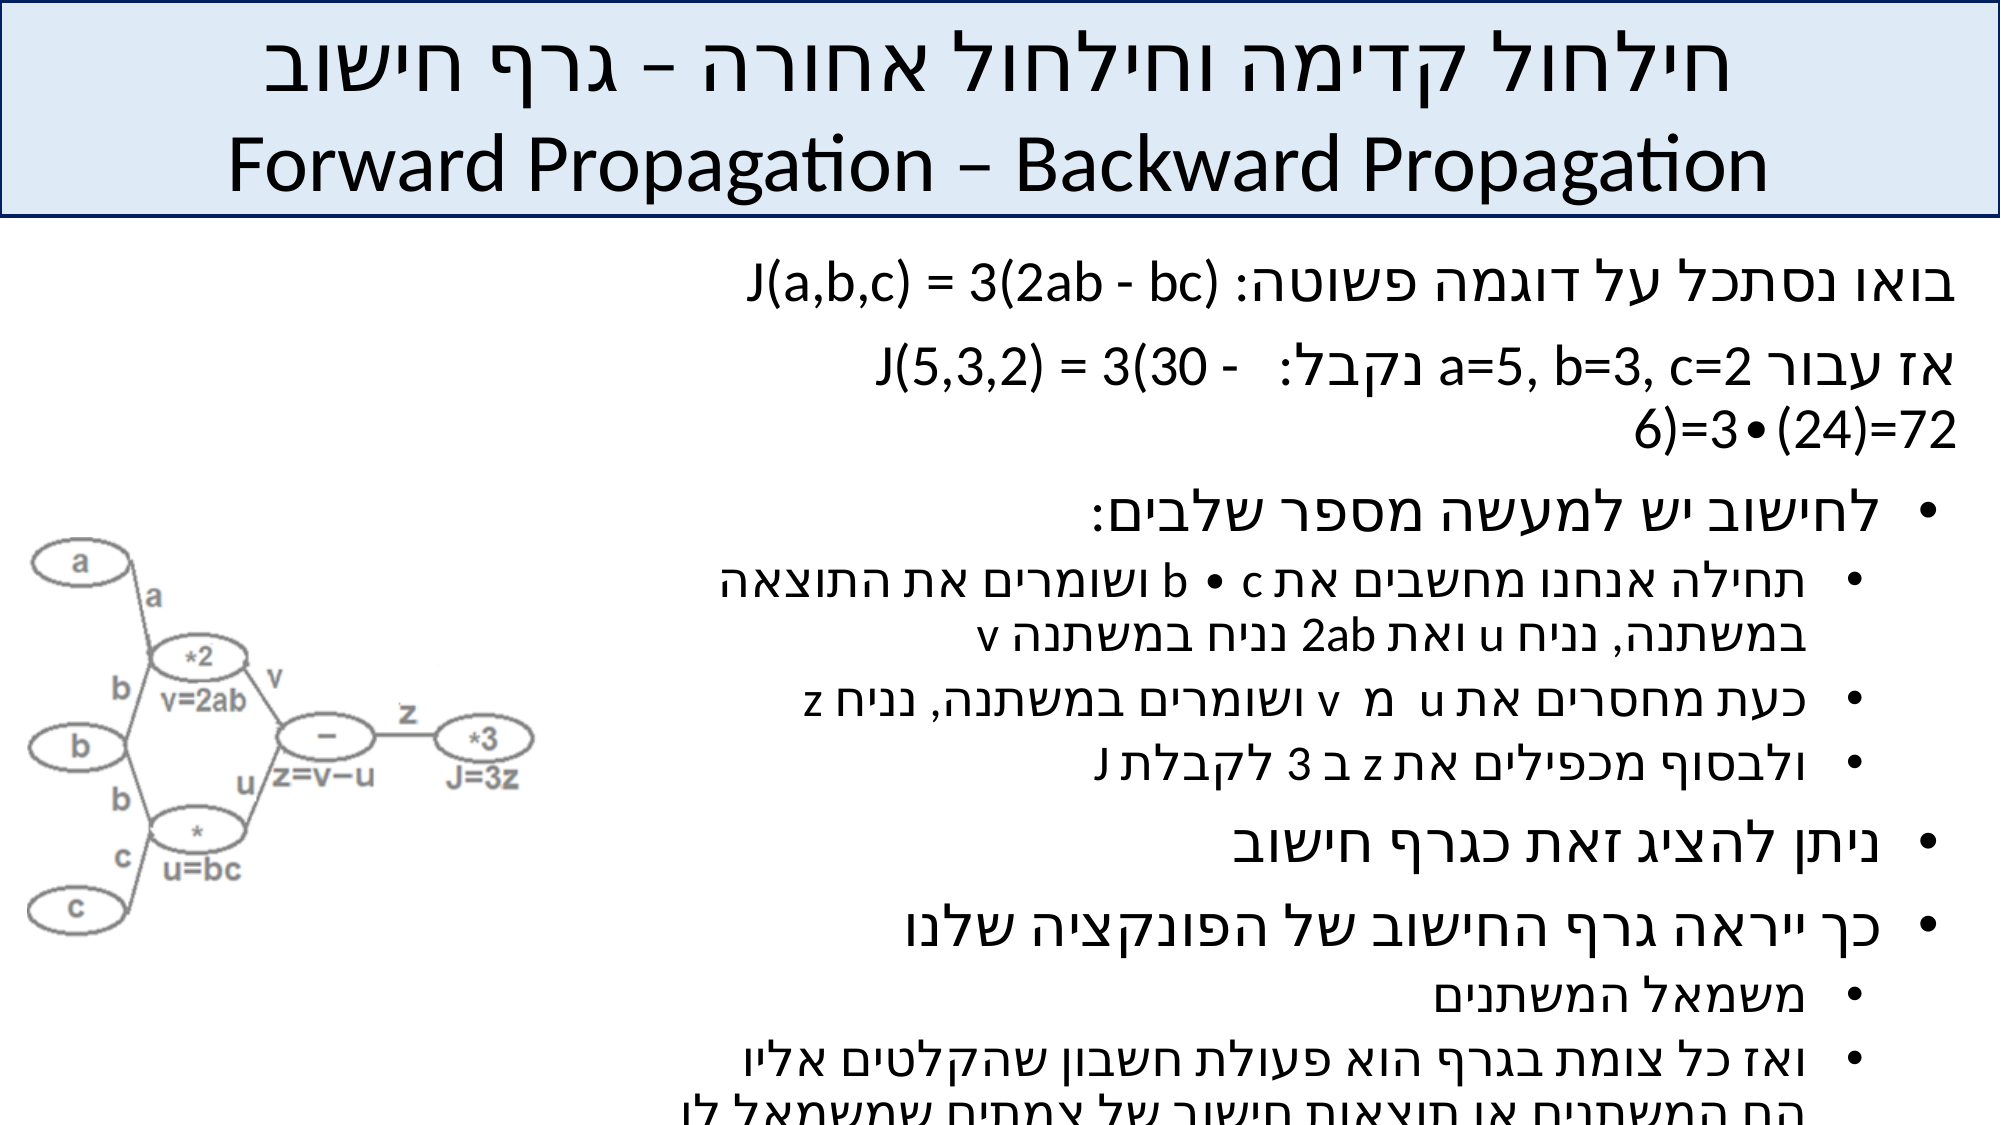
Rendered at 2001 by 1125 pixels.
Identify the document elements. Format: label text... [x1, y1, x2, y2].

picture [26, 537, 539, 951]
title חילחול קדימה וחילחול אחורה – גרף חישוב Forward Propagation – Backward Propagation [0, 1, 2000, 217]
text_box בואו נסתכל על דוגמה פשוטה: J(a,b,c) = 3(2ab - bc) אז עבור a=5, b=3, c=2 נקבל: J(5,3,2) = 3(30 - 6)=3∙(24)=72 לחישוב יש למעשה מספר שלבים: תחילה אנחנו מחשבים את b ∙ c ושומרים את התוצאה במשתנה, נניח u ואת 2ab נניח במשתנה v כעת מחסרים את u מ v ושומרים במשתנה, נניח z ולבסוף מכפילים את z ב 3 לקבלת J ניתן להציג זאת כגרף חישוב כך ייראה גרף החישוב של הפונקציה שלנו משמאל המשתנים ואז כל צומת בגרף הוא פעולת חשבון שהקלטים אליו הם המשתנים או תוצאות חישוב של צמתים שמשמאל לו [537, 243, 1973, 1125]
